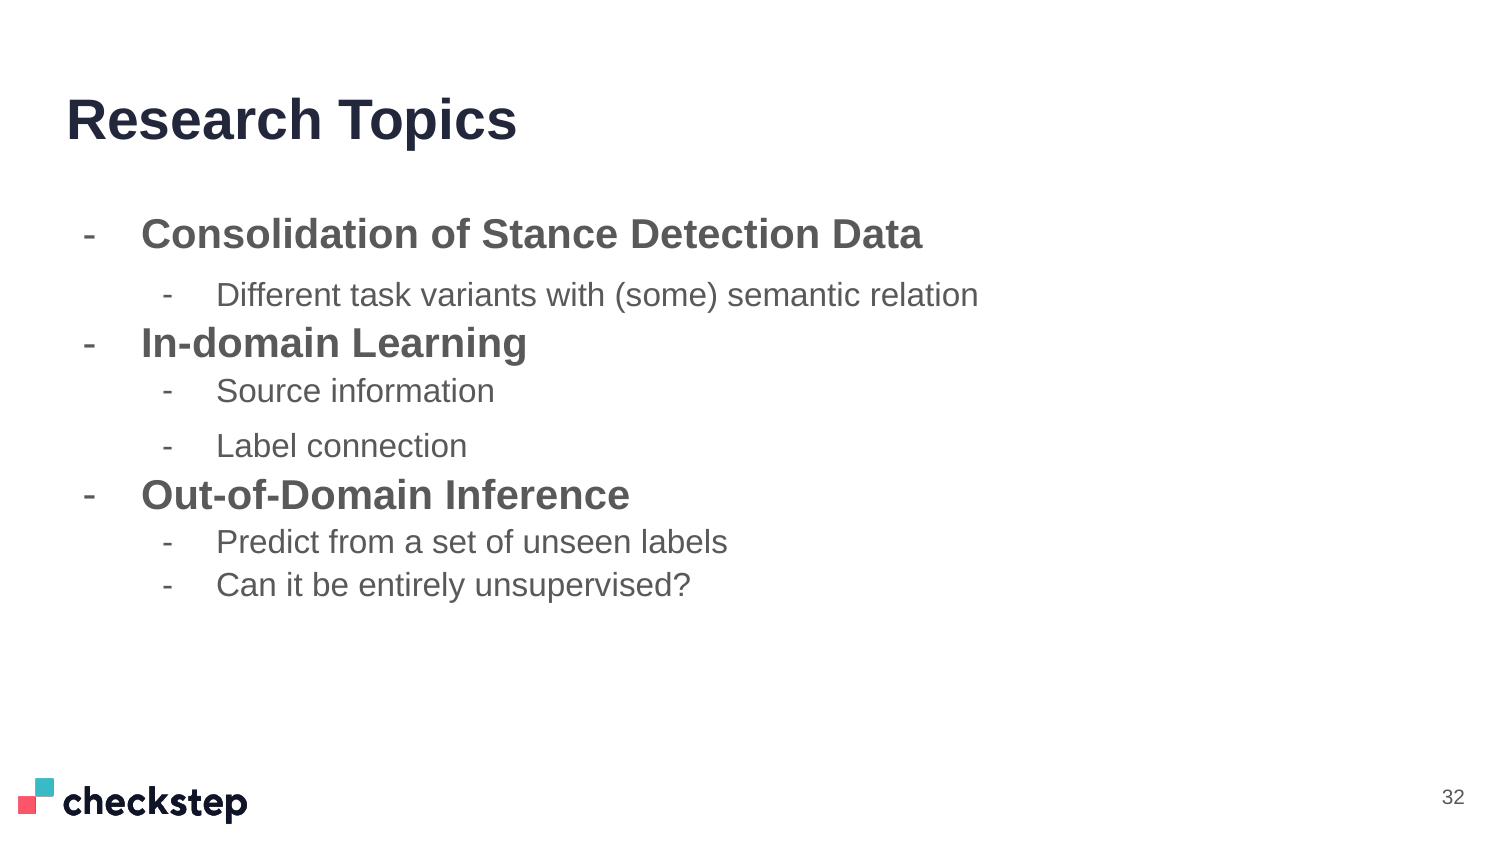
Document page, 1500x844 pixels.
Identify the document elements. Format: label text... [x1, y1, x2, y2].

slide_number ‹#› [1389, 764, 1480, 830]
picture [11, 771, 256, 828]
title Research Topics [51, 72, 1449, 167]
list Consolidation of Stance Detection Data Different task variants with (some) semantic relation In-domain Learning Source information Label connection Out-of-Domain Inference Predict from a set of unseen labels Can it be entirely unsupervised? [51, 189, 1449, 750]
